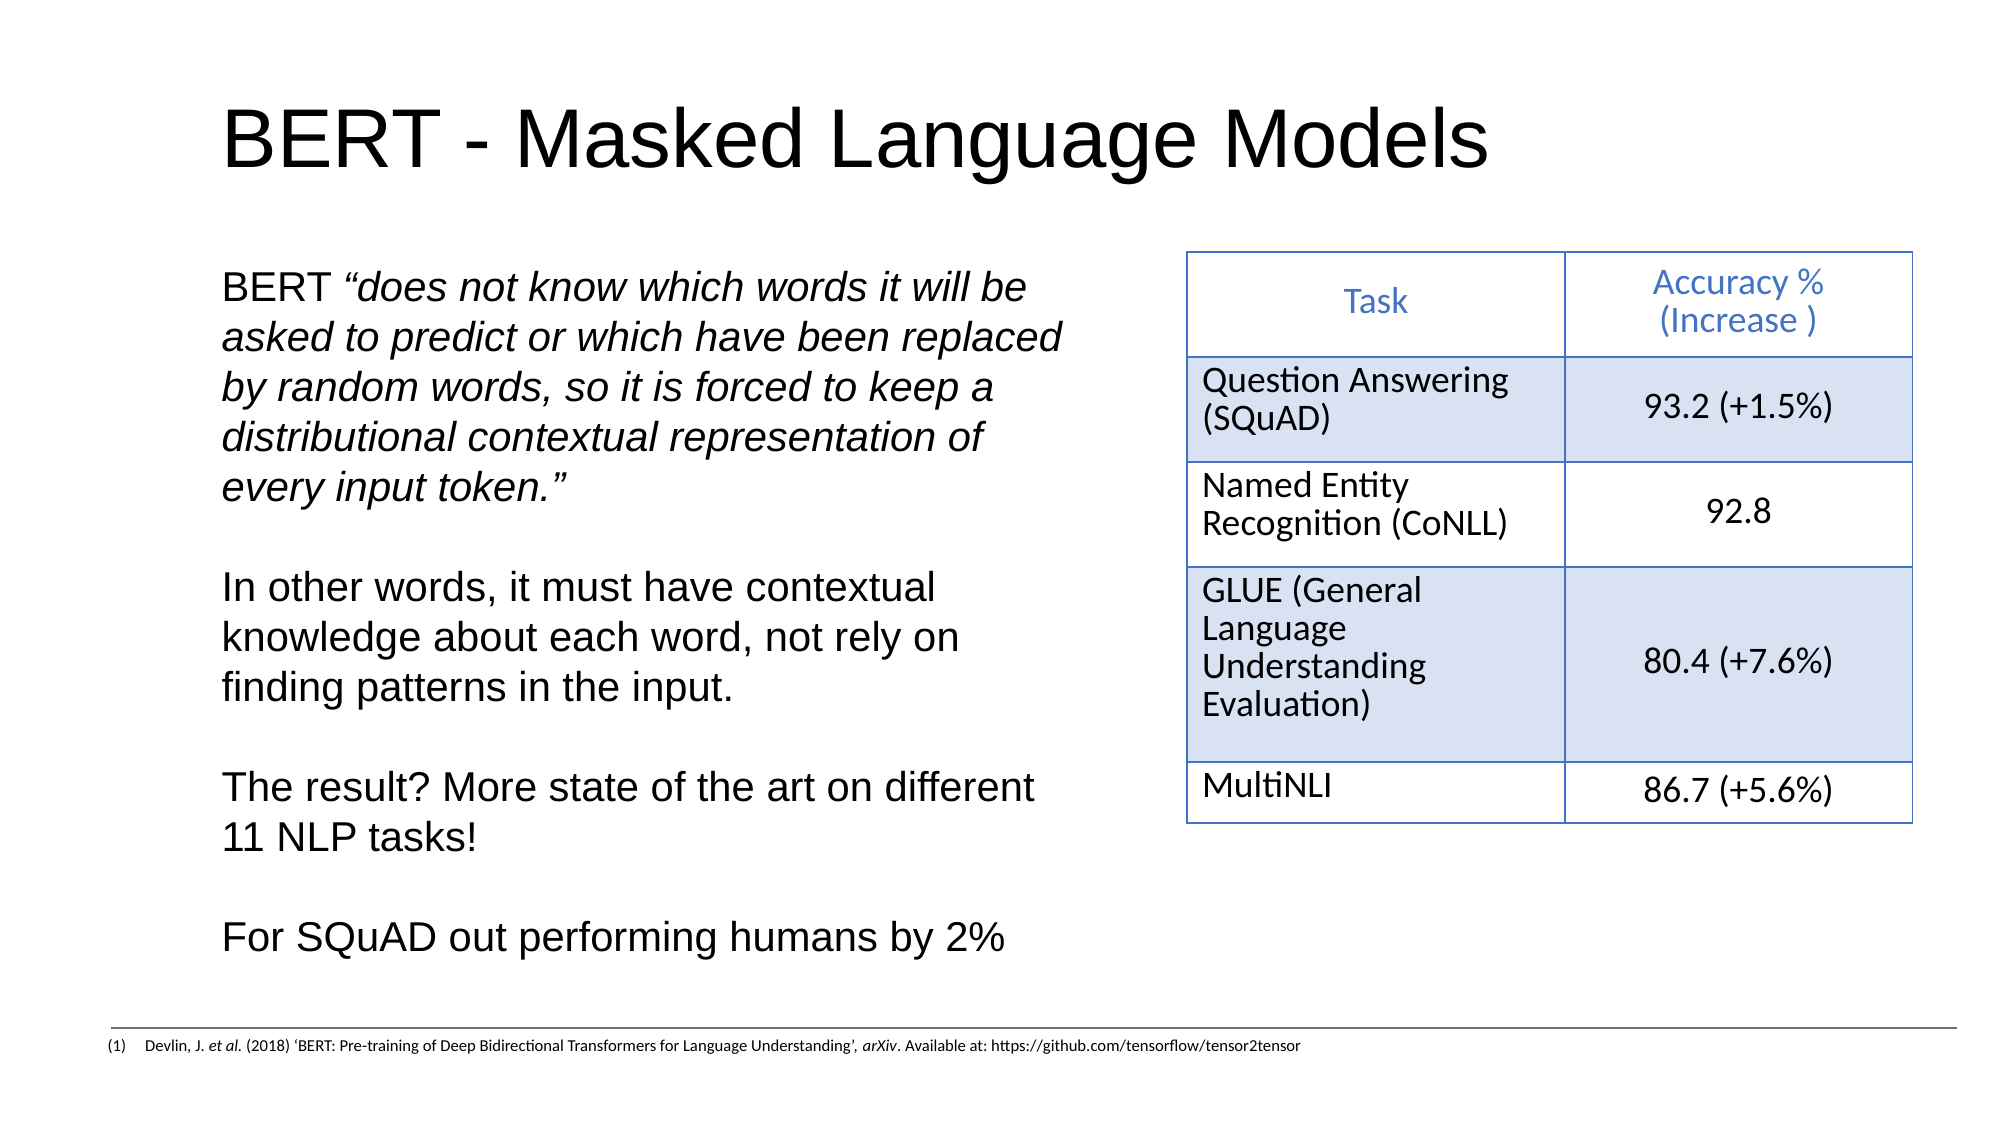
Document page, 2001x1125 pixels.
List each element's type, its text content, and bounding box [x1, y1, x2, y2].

text_box BERT - Masked Language Models [206, 76, 1913, 192]
table_cell 93.2 (+1.5%) [1566, 358, 1912, 461]
table_header Accuracy % (Increase ) [1566, 253, 1912, 356]
table_cell MultiNLI [1188, 763, 1564, 822]
text_box Devlin, J. et al. (2018) ‘BERT: Pre-training of Deep Bidirectional Transformers for Language Understanding’, arXiv. Available at: https://github.com/tensorflow/tensor2tensor [92, 1027, 1565, 1063]
table_cell 92.8 [1566, 463, 1912, 566]
table_cell Named Entity Recognition (CoNLL) [1188, 463, 1564, 566]
table_cell Question Answering (SQuAD) [1188, 358, 1564, 461]
table_cell 86.7 (+5.6%) [1566, 763, 1912, 822]
table_cell GLUE (General Language Understanding Evaluation) [1188, 568, 1564, 761]
table_header Task [1188, 253, 1564, 356]
text_box BERT “does not know which words it will be asked to predict or which have been replaced by random words, so it is forced to keep a distributional contextual representation of every input token.” In other words, it must have contextual knowledge about each word, not rely on finding patterns in the input. The result? More state of the art on different 11 NLP tasks! For SQuAD out performing humans by 2% [206, 251, 1101, 967]
table_cell 80.4 (+7.6%) [1566, 568, 1912, 761]
